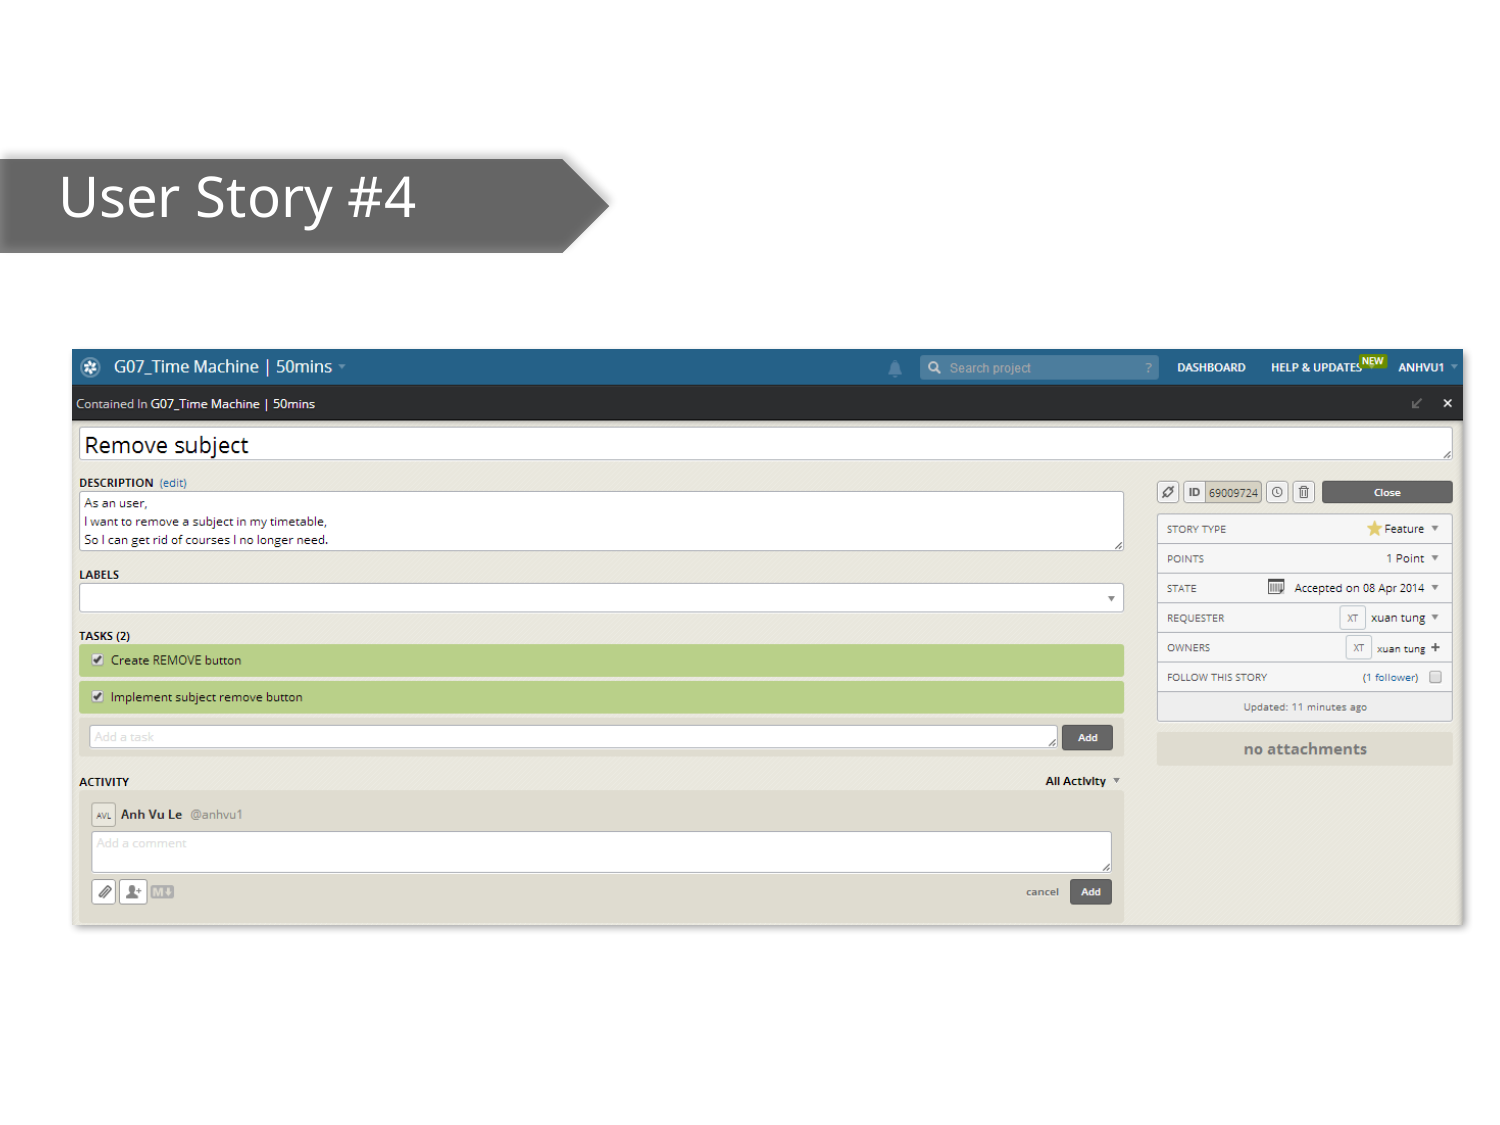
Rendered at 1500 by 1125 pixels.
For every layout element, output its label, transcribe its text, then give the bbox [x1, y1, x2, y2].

text_box User Story #4 [46, 159, 1398, 235]
picture [72, 349, 1463, 925]
text_box [0, 158, 582, 255]
